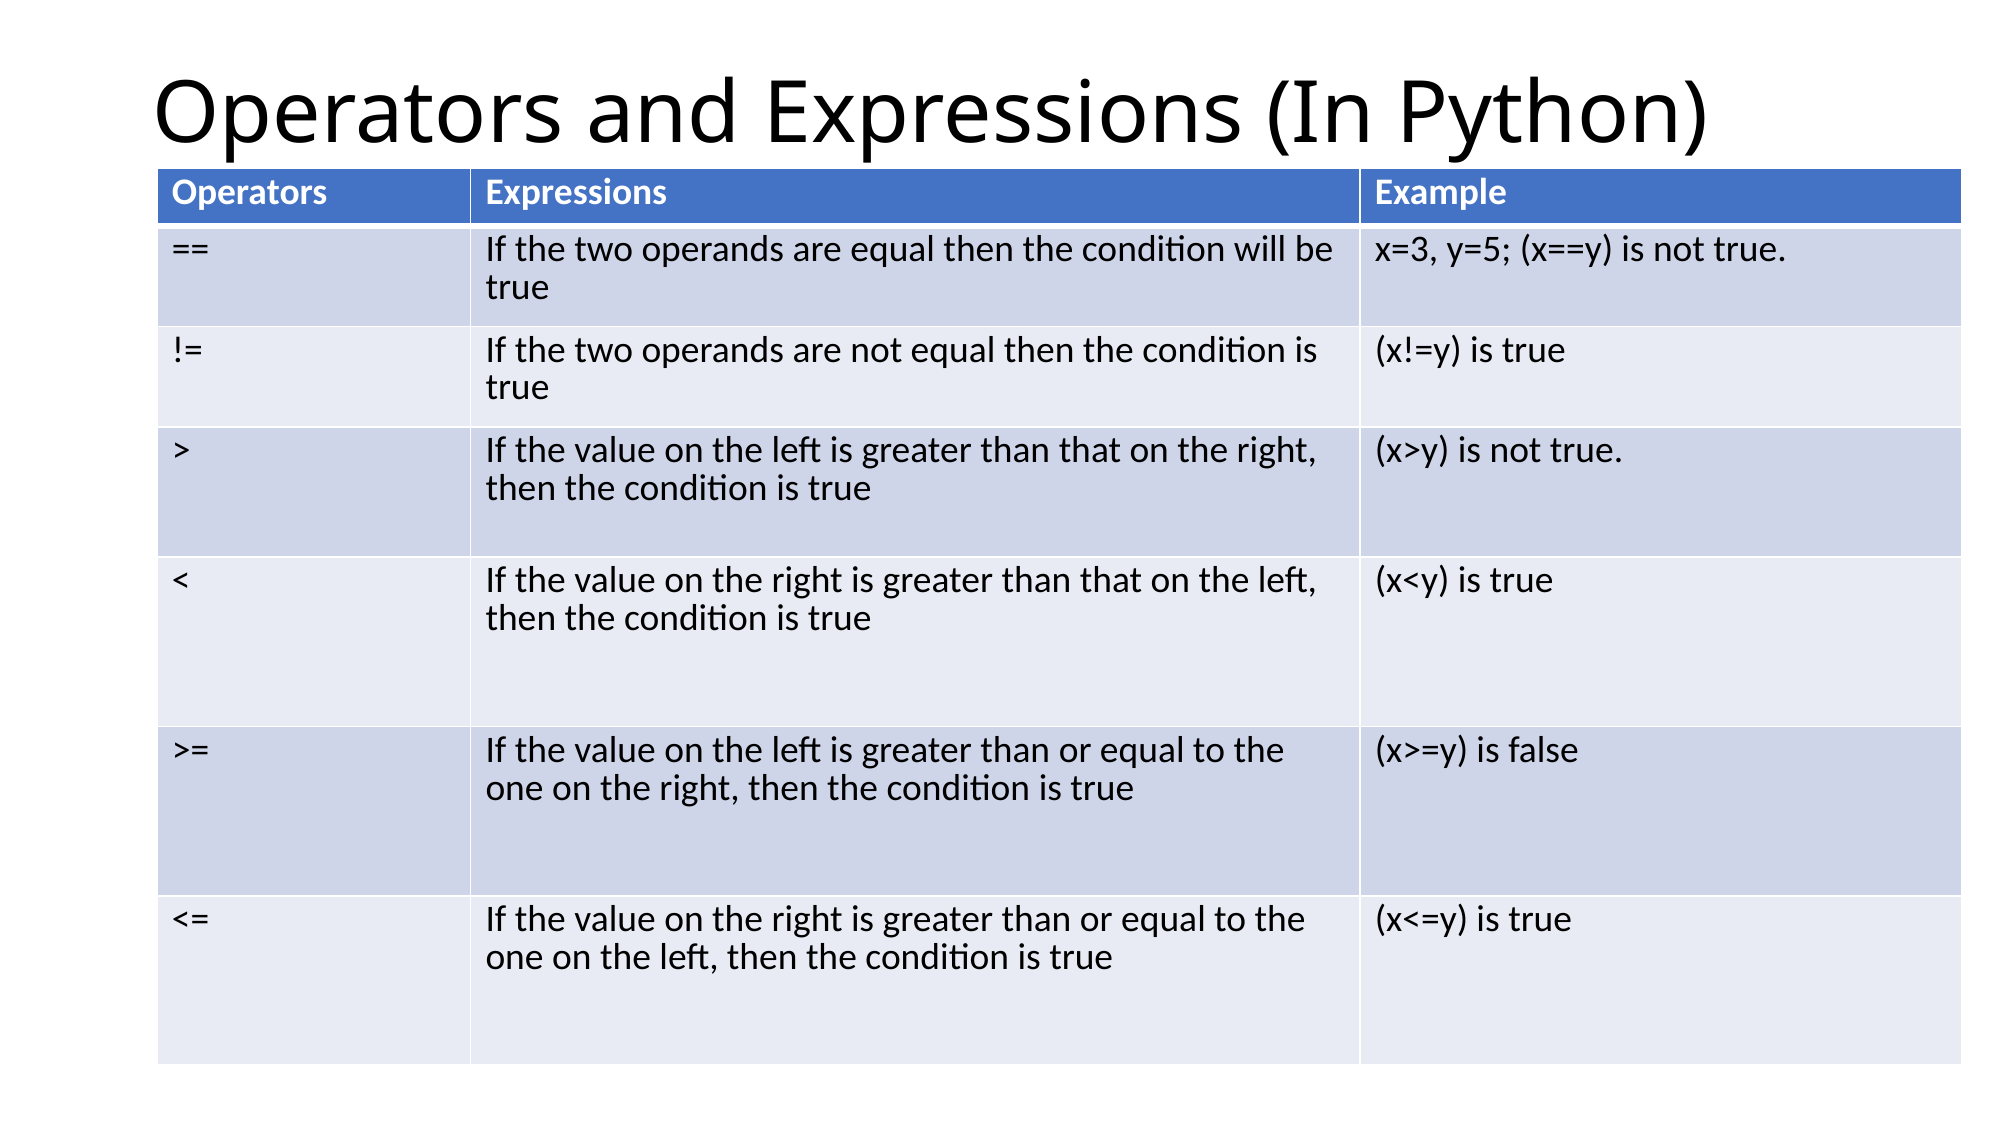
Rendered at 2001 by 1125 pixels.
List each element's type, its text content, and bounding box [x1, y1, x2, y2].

table_cell > [158, 428, 470, 556]
table_cell If the two operands are not equal then the condition is true [471, 327, 1359, 426]
table_cell == [158, 229, 470, 326]
table_header Operators [158, 169, 470, 223]
table_cell (x>=y) is false [1361, 727, 1961, 895]
table_cell (x!=y) is true [1361, 327, 1961, 426]
table_cell < [158, 558, 470, 726]
table_cell If the value on the right is greater than or equal to the one on the left, then the condition is true [471, 897, 1359, 1064]
table_cell If the value on the right is greater than that on the left, then the condition is true [471, 558, 1359, 726]
table_cell (x<=y) is true [1361, 897, 1961, 1064]
table_header Expressions [471, 169, 1359, 223]
table_cell != [158, 327, 470, 426]
table_cell x=3, y=5; (x==y) is not true. [1361, 229, 1961, 326]
title Operators and Expressions (In Python) [137, 59, 1863, 169]
table_header Example [1361, 169, 1961, 223]
table_cell If the value on the left is greater than or equal to the one on the right, then the condition is true [471, 727, 1359, 895]
table_cell <= [158, 897, 470, 1064]
table_cell (x<y) is true [1361, 558, 1961, 726]
table_cell If the value on the left is greater than that on the right, then the condition is true [471, 428, 1359, 556]
table_cell >= [158, 727, 470, 895]
table_cell (x>y) is not true. [1361, 428, 1961, 556]
table_cell If the two operands are equal then the condition will be true [471, 229, 1359, 326]
